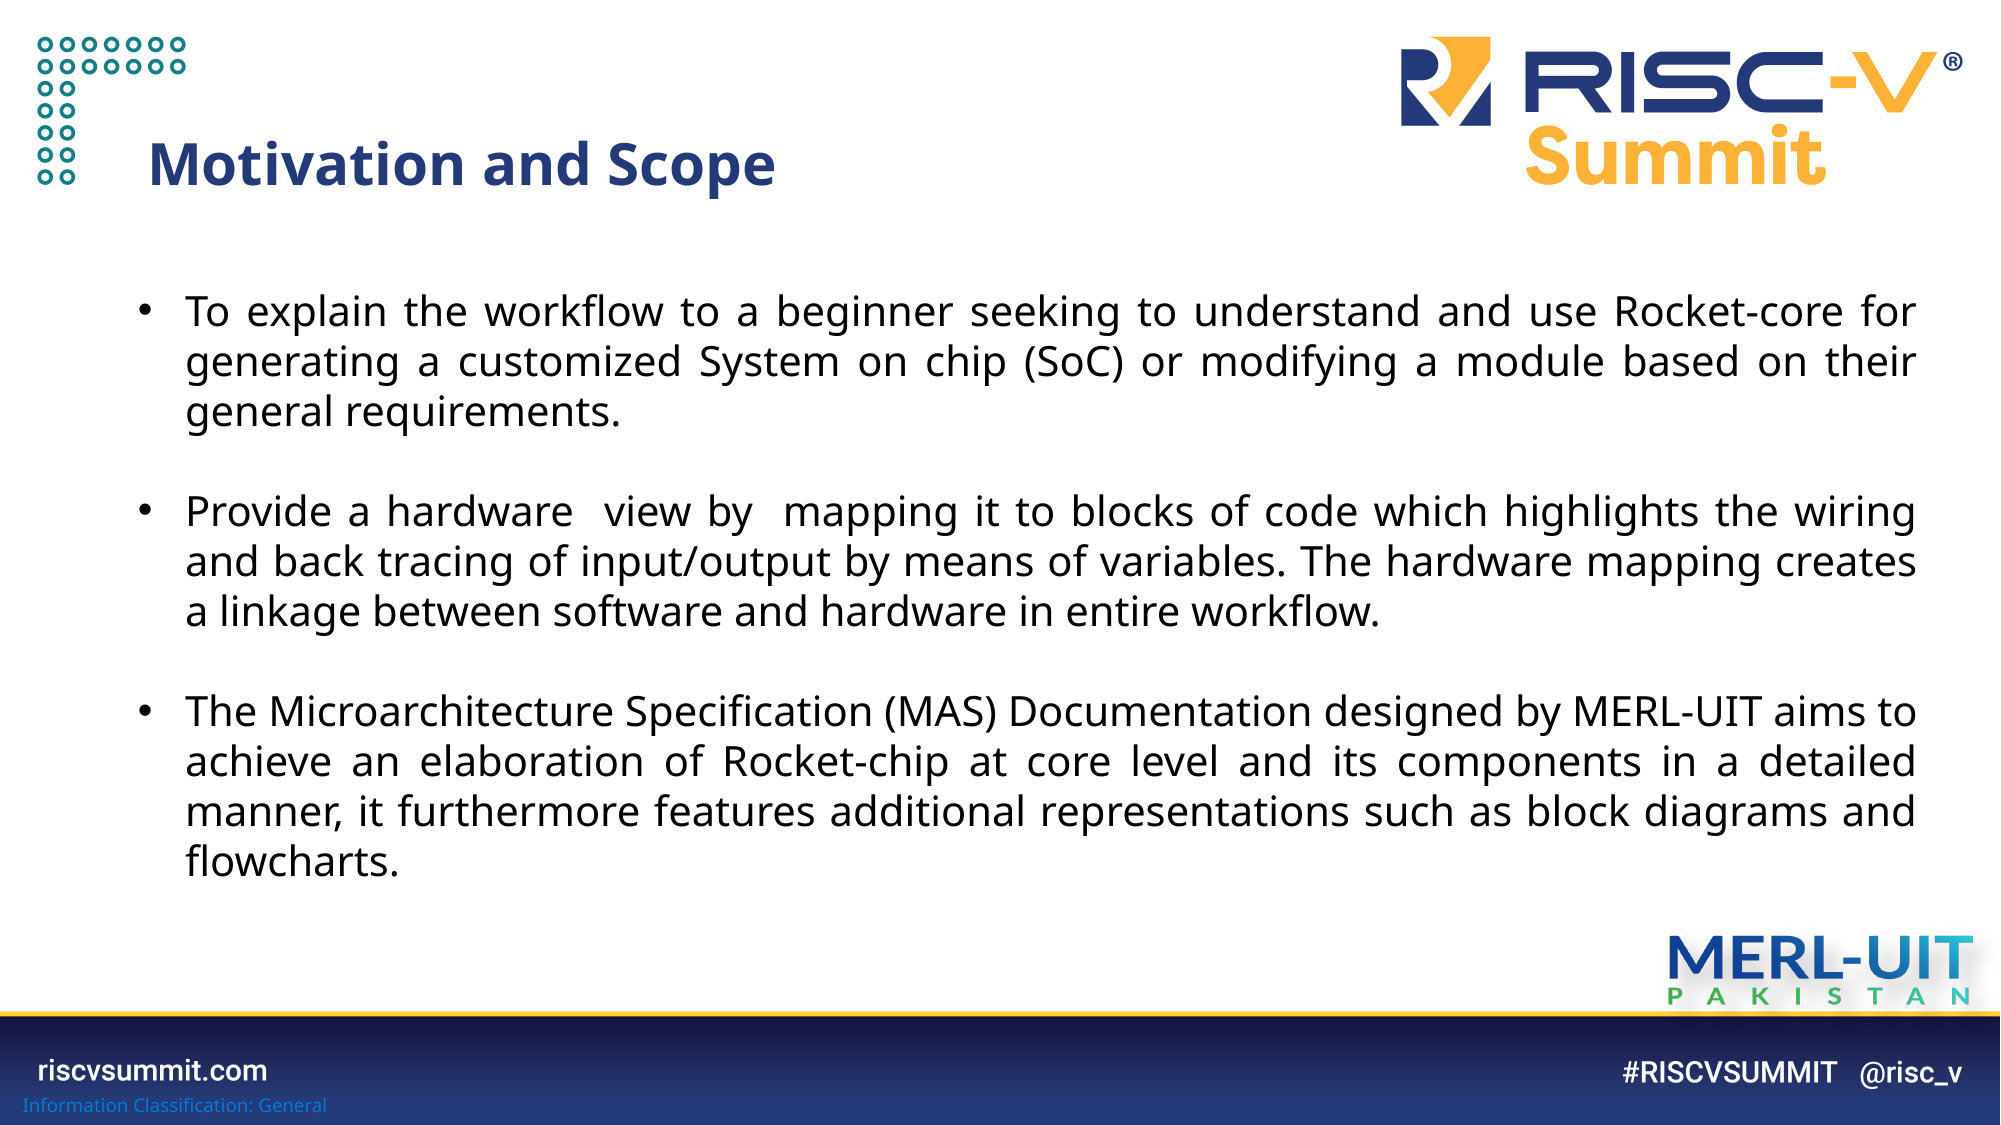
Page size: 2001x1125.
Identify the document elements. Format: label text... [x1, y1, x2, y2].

text_box To explain the workflow to a beginner seeking to understand and use Rocket-core for generating a customized System on chip (SoC) or modifying a module based on their general requirements. Provide a hardware view by mapping it to blocks of code which highlights the wiring and back tracing of input/output by means of variables. The hardware mapping creates a linkage between software and hardware in entire workflow. The Microarchitecture Specification (MAS) Documentation designed by MERL-UIT aims to achieve an elaboration of Rocket-chip at core level and its components in a detailed manner, it furthermore features additional representations such as block diagrams and flowcharts. [123, 277, 1933, 893]
text_box Motivation and Scope [117, 119, 1172, 204]
picture [0, 0, 2000, 1125]
